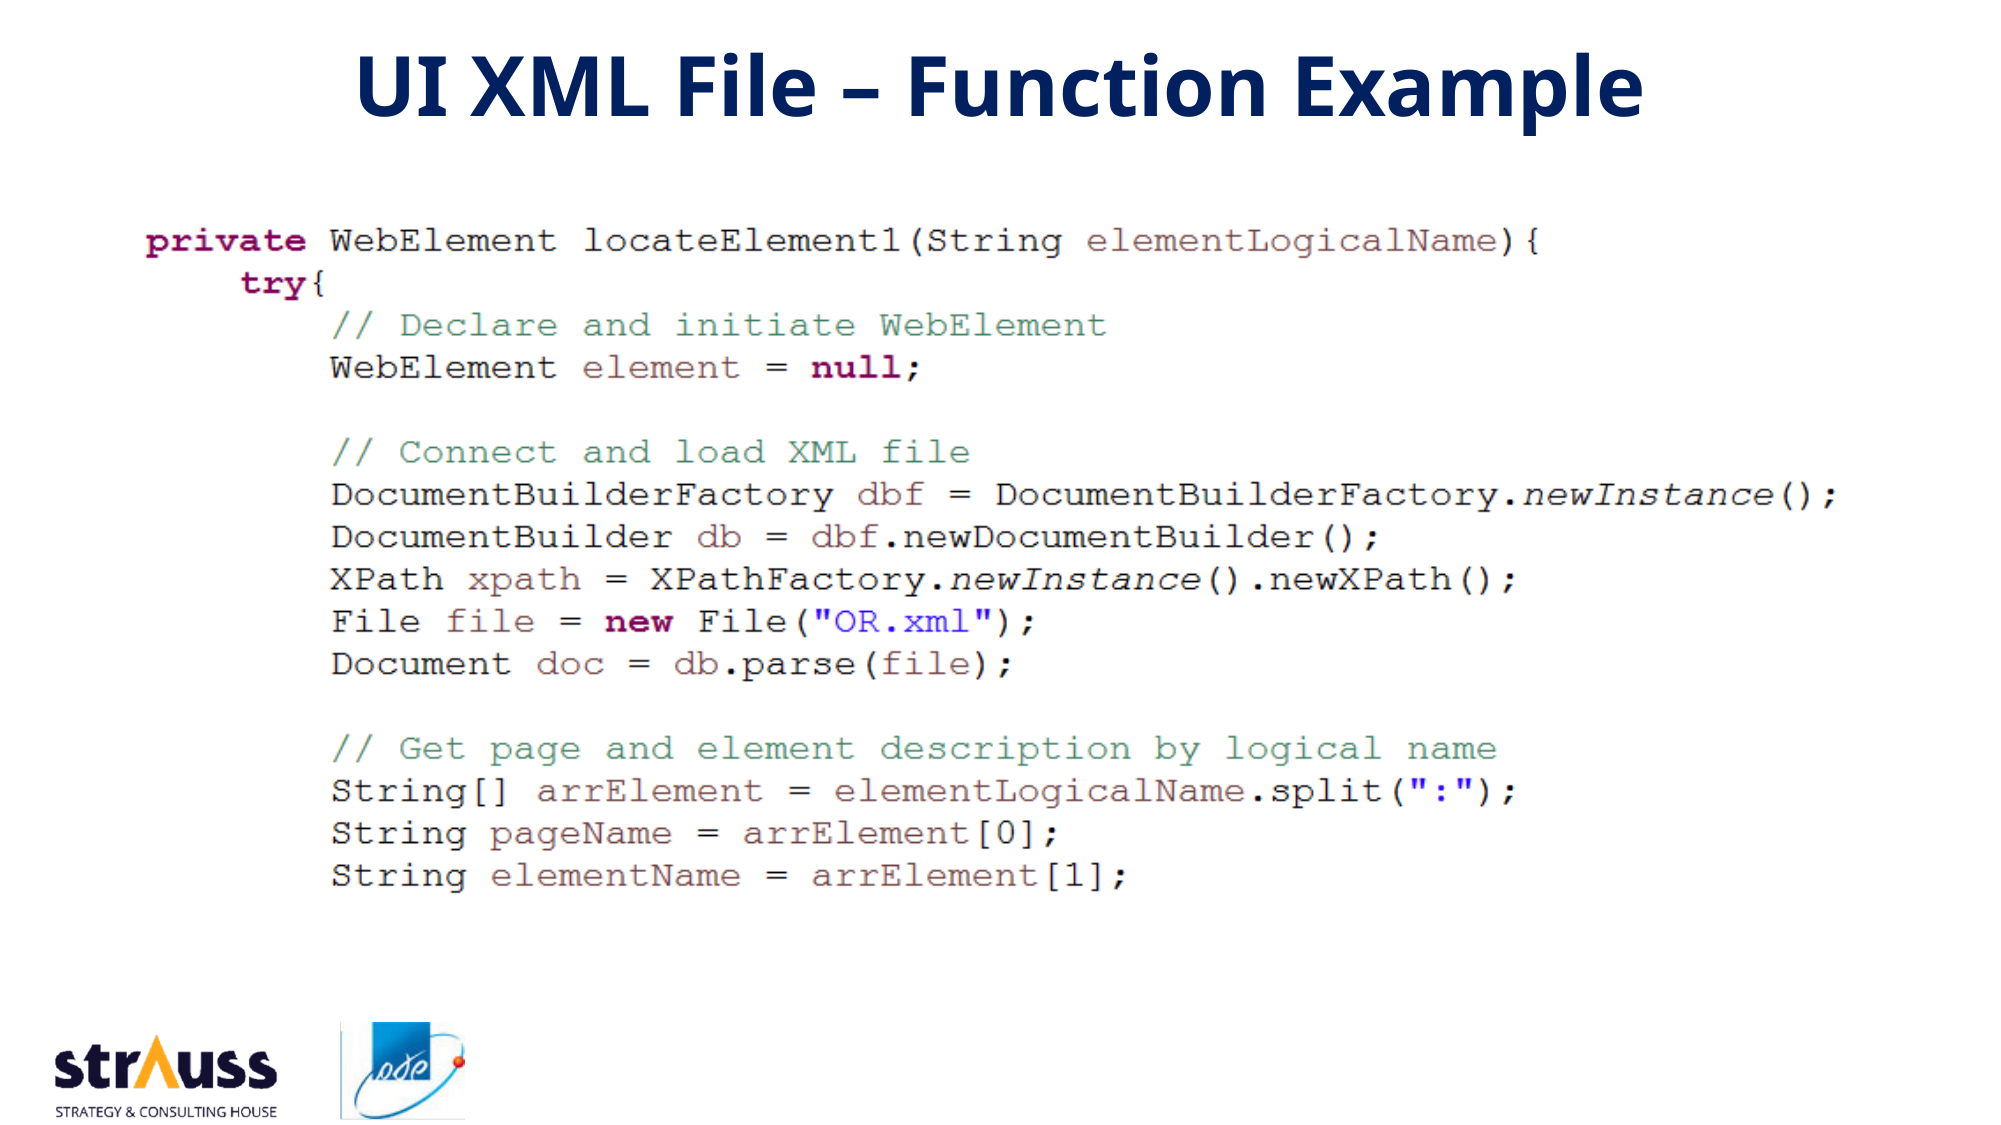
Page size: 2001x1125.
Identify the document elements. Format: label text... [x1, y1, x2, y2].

picture [46, 1026, 283, 1125]
picture [140, 223, 1860, 902]
picture [339, 1022, 465, 1122]
text_box UI XML File – Function Example [229, 37, 1771, 142]
